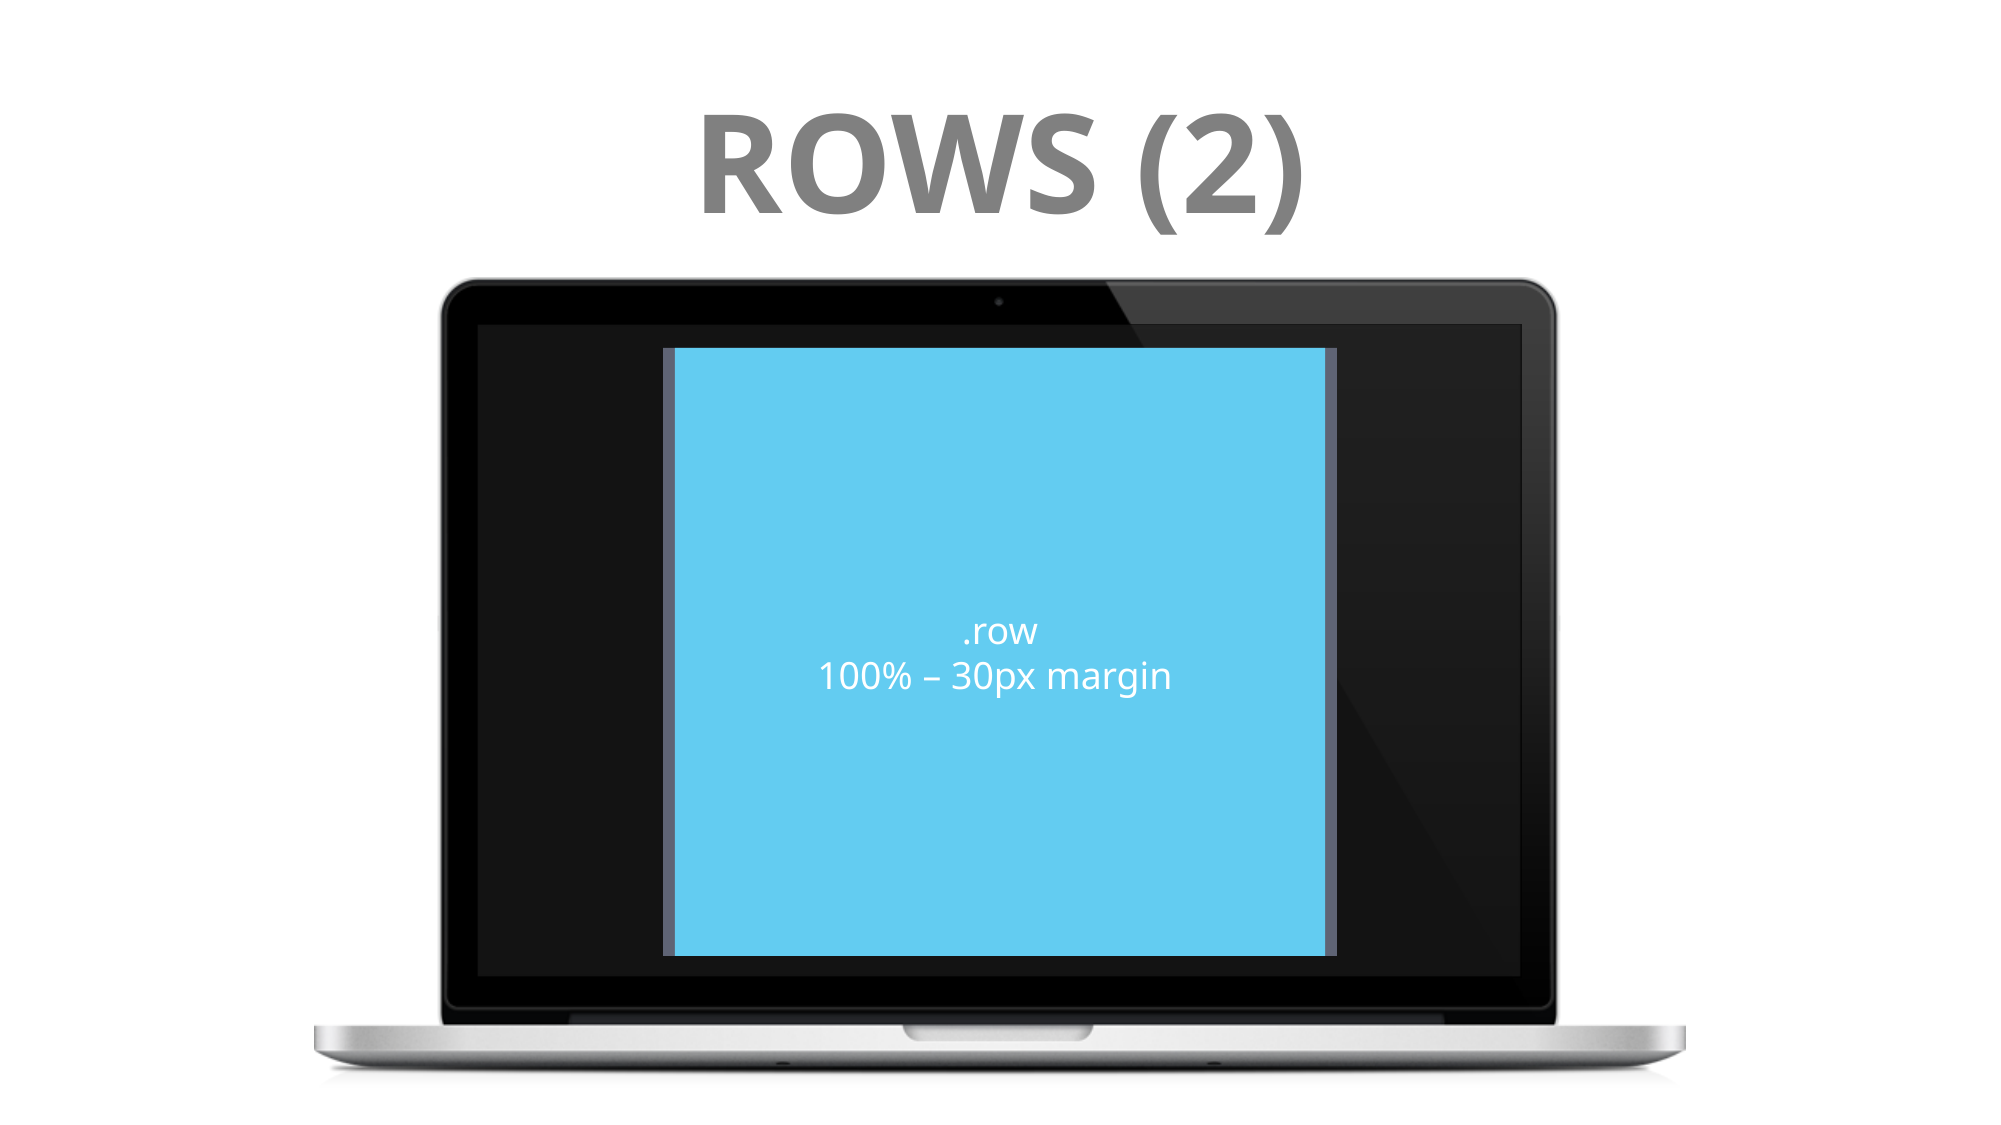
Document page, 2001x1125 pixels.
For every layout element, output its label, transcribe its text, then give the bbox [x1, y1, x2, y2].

text_box .row 100% – 30px margin [674, 347, 1326, 957]
text_box [662, 347, 674, 957]
title ROWS (2) [137, 59, 1863, 278]
text_box [1326, 347, 1338, 957]
picture [314, 278, 1686, 1088]
